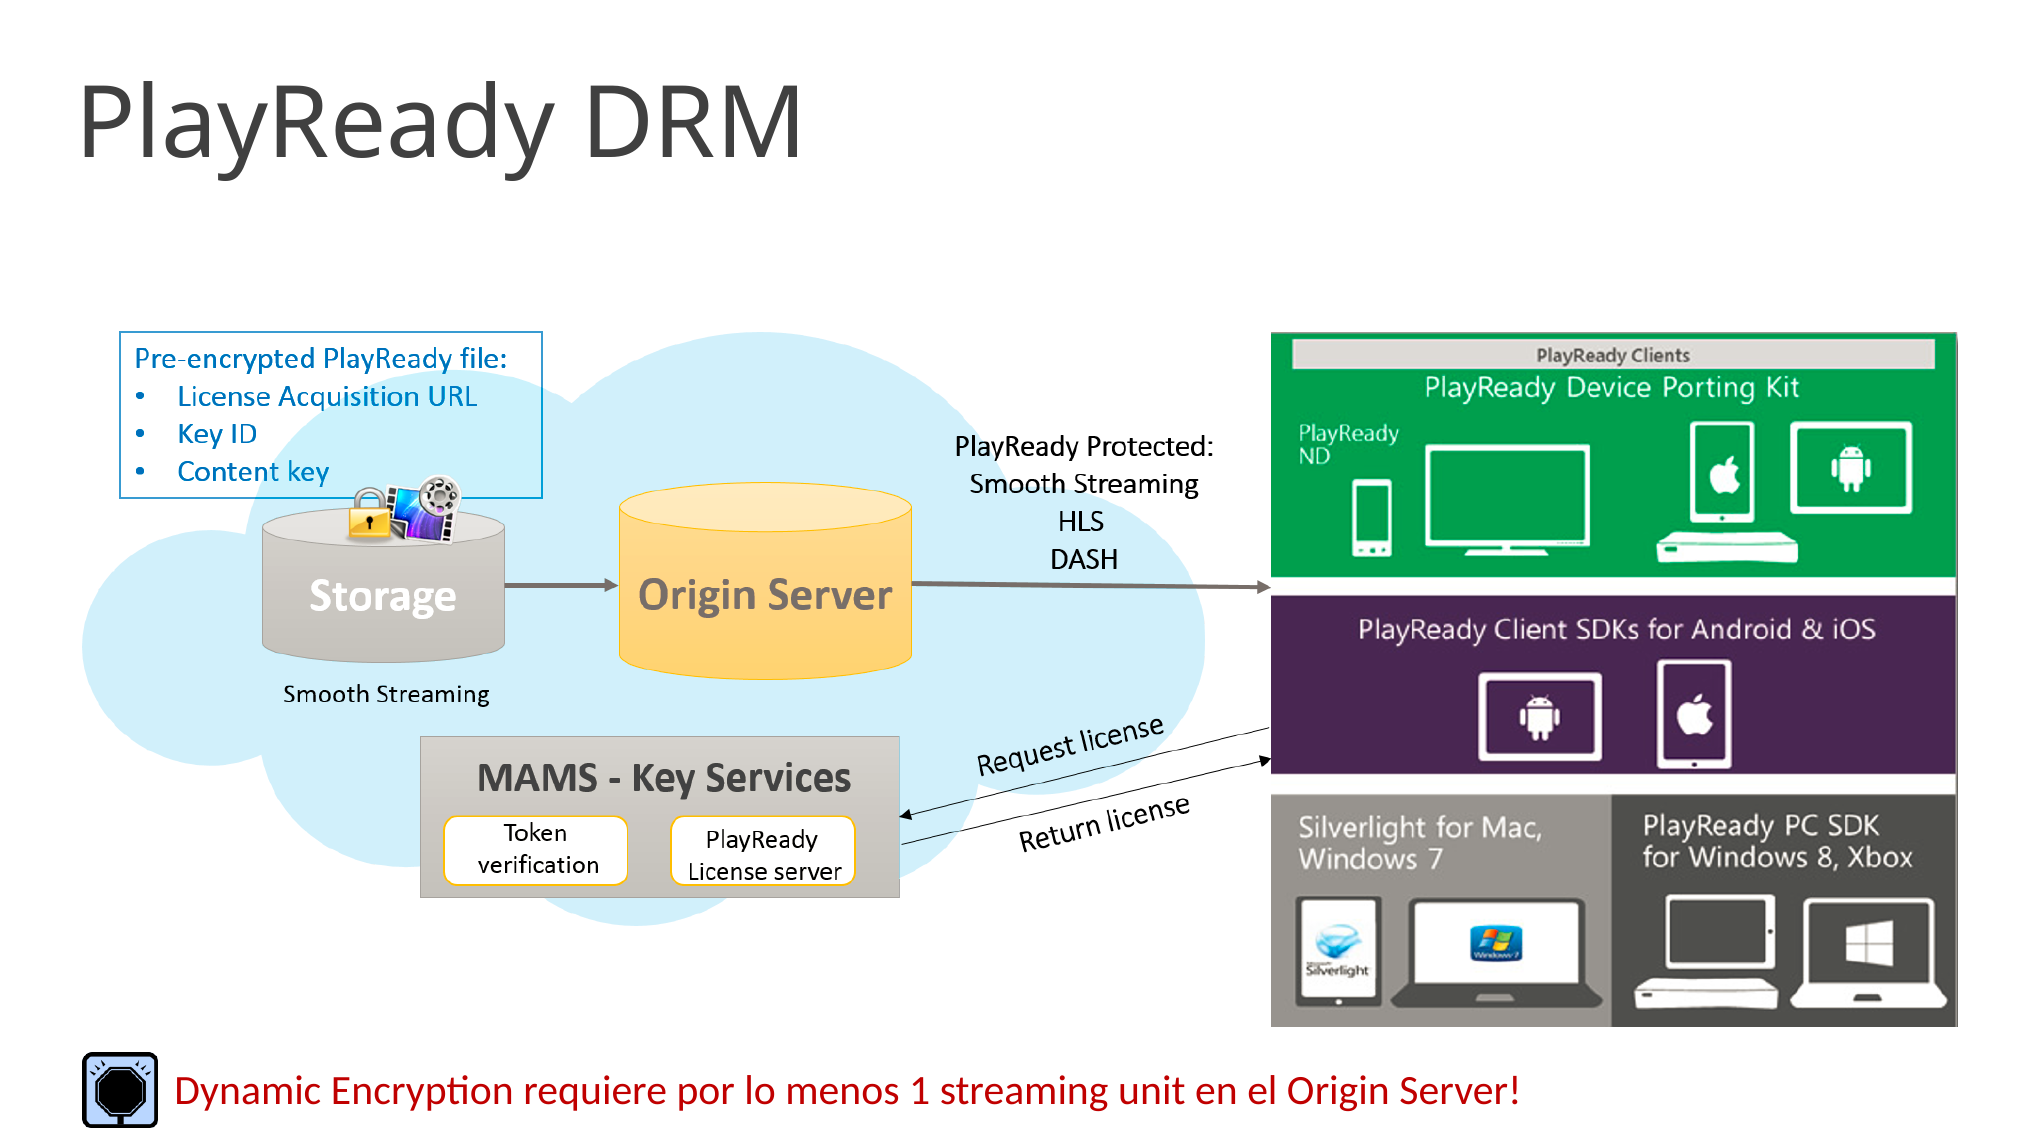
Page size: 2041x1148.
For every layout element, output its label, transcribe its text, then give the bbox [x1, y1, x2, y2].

picture [82, 328, 1958, 1027]
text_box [82, 1052, 1549, 1128]
text_box PlayReady DRM [45, 33, 1995, 184]
